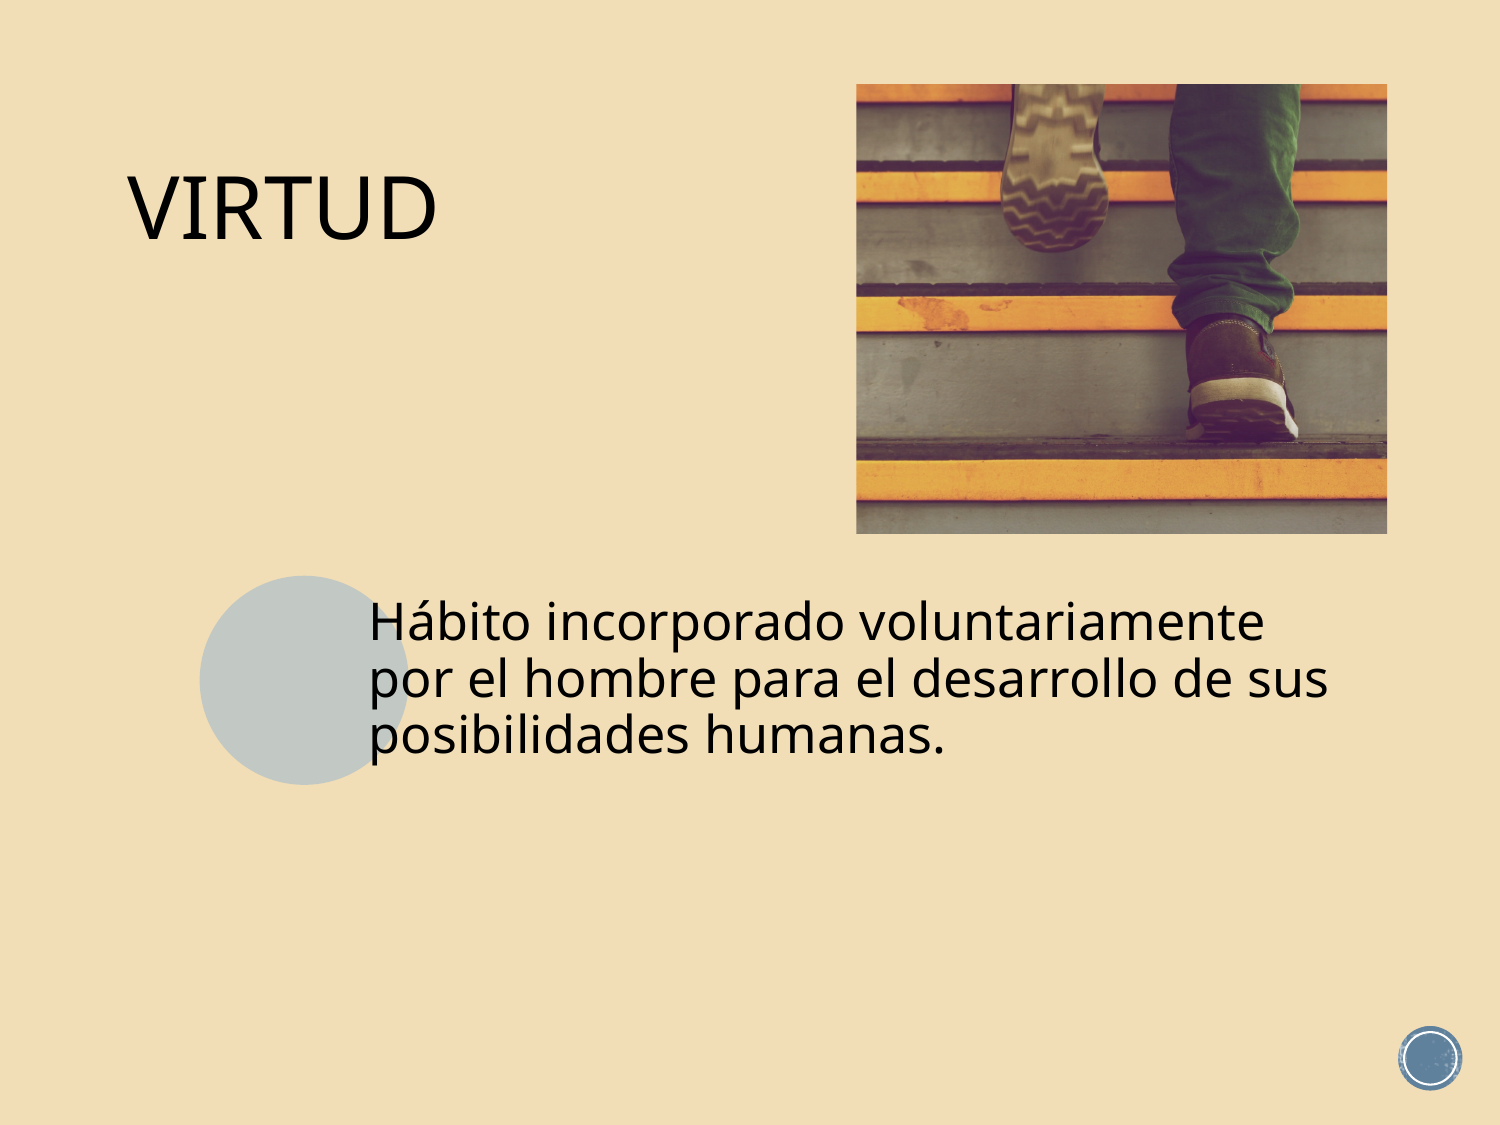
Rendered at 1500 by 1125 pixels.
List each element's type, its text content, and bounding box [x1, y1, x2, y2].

picture [856, 84, 1388, 533]
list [115, 351, 1385, 1010]
title vIRTUD [112, 79, 1388, 344]
